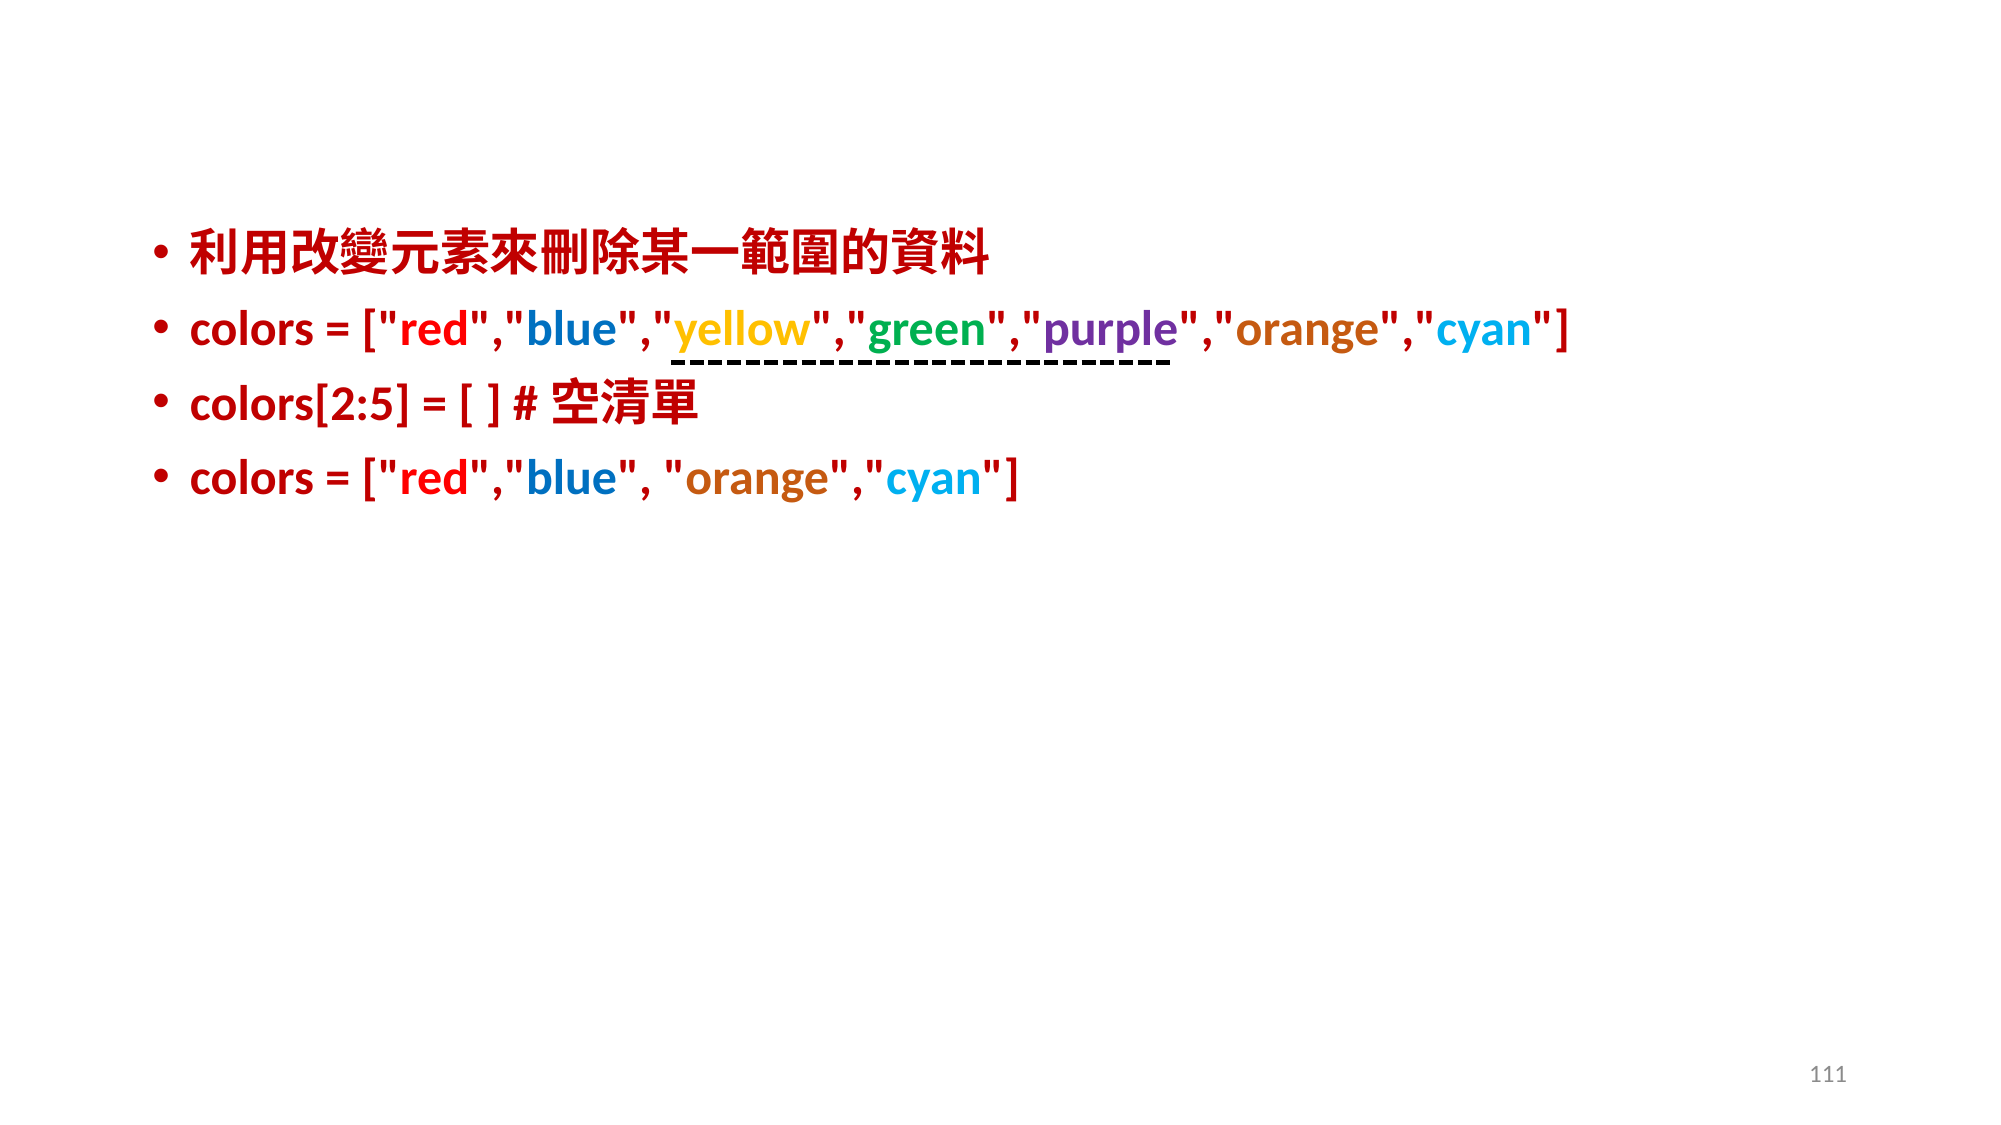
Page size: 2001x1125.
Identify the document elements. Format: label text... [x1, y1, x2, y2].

list 利用改變元素來刪除某一範圍的資料 colors = ["red","blue","yellow","green","purple","orange","cyan"] colors[2:5] = [ ] #空清單 colors = ["red","blue", "orange","cyan"] [137, 219, 1863, 1039]
slide_number 111 [1412, 1042, 1863, 1103]
